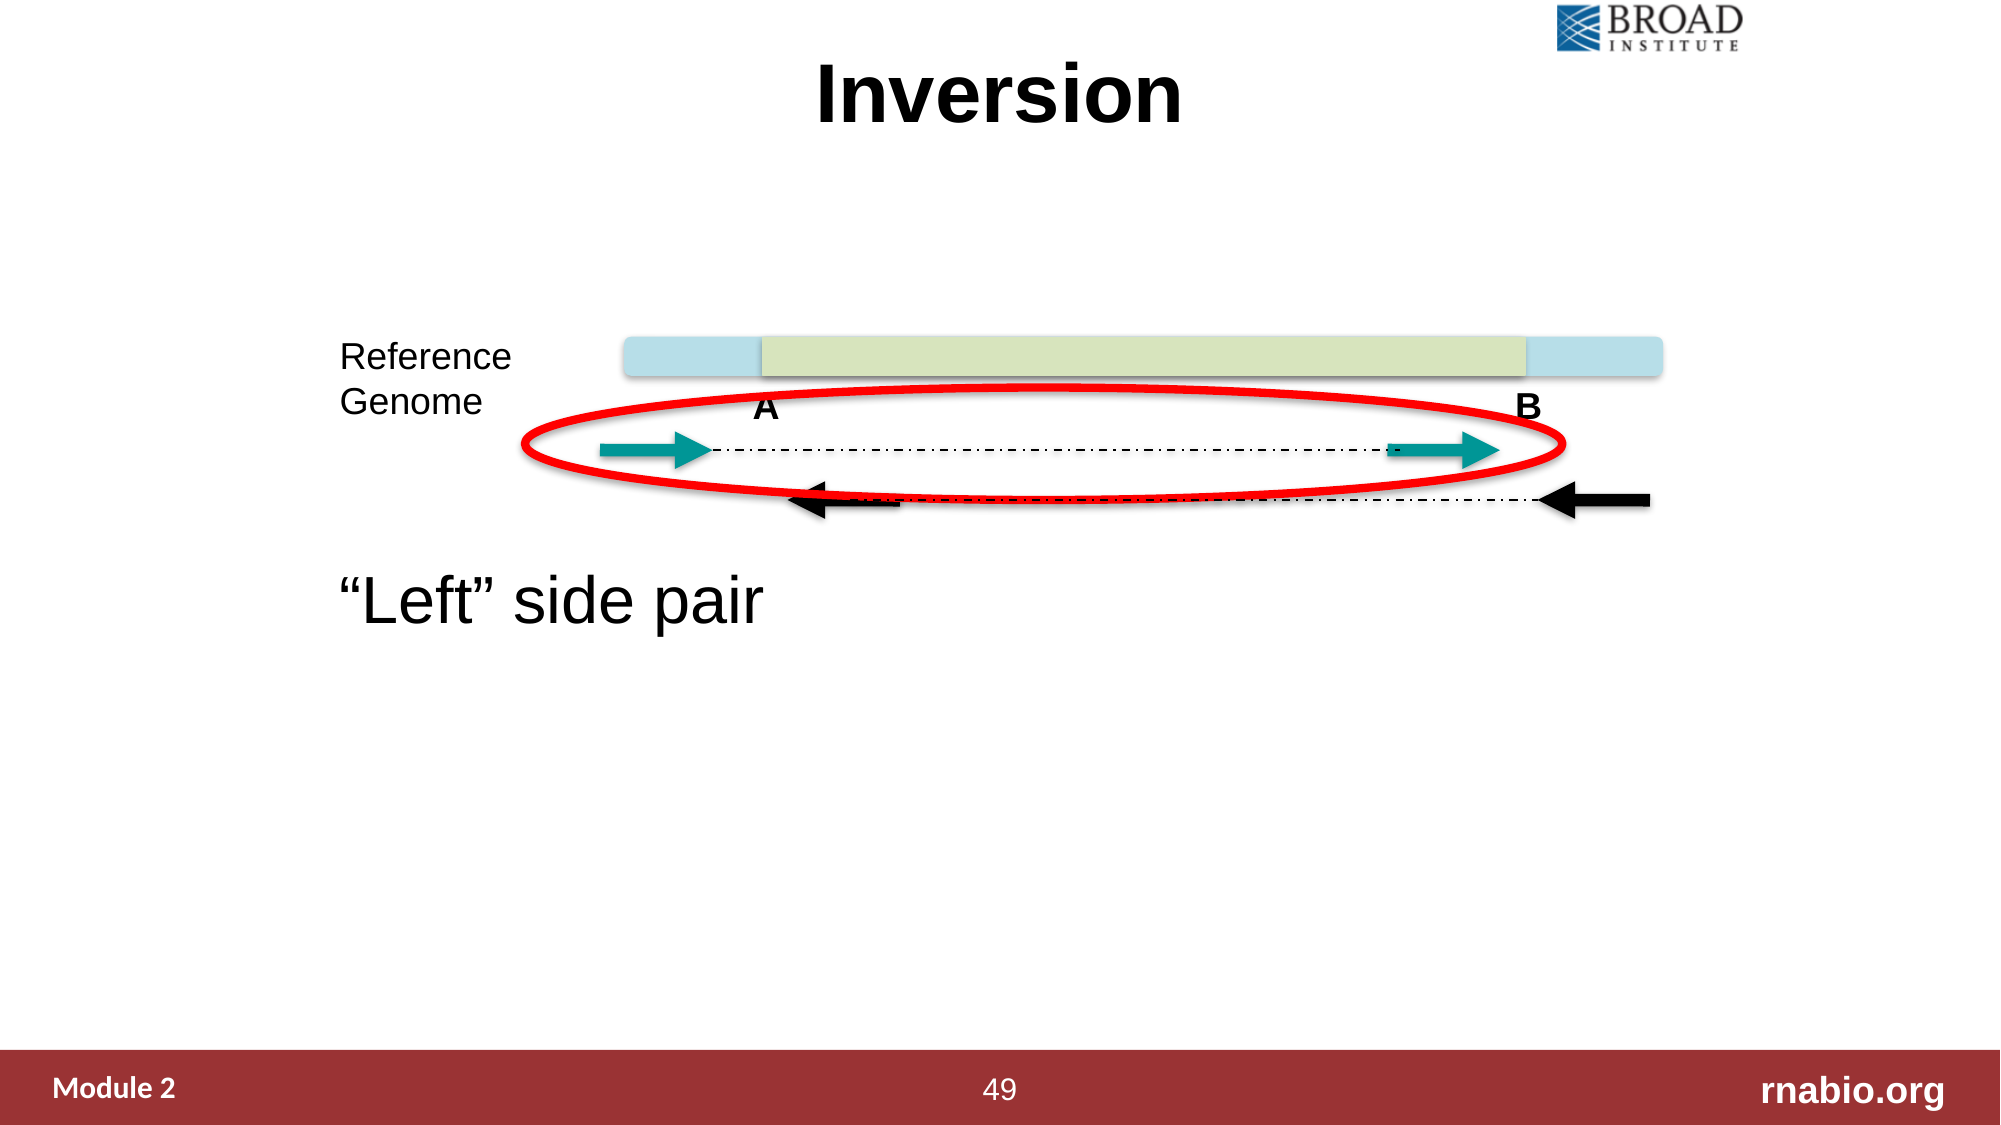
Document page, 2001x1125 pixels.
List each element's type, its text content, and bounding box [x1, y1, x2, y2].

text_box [624, 337, 1663, 436]
text_box “Left” side pair [324, 549, 850, 645]
text_box [524, 410, 1564, 498]
title Inversion [275, 0, 1725, 183]
text_box Reference Genome [324, 324, 538, 430]
picture [1554, 0, 1747, 58]
